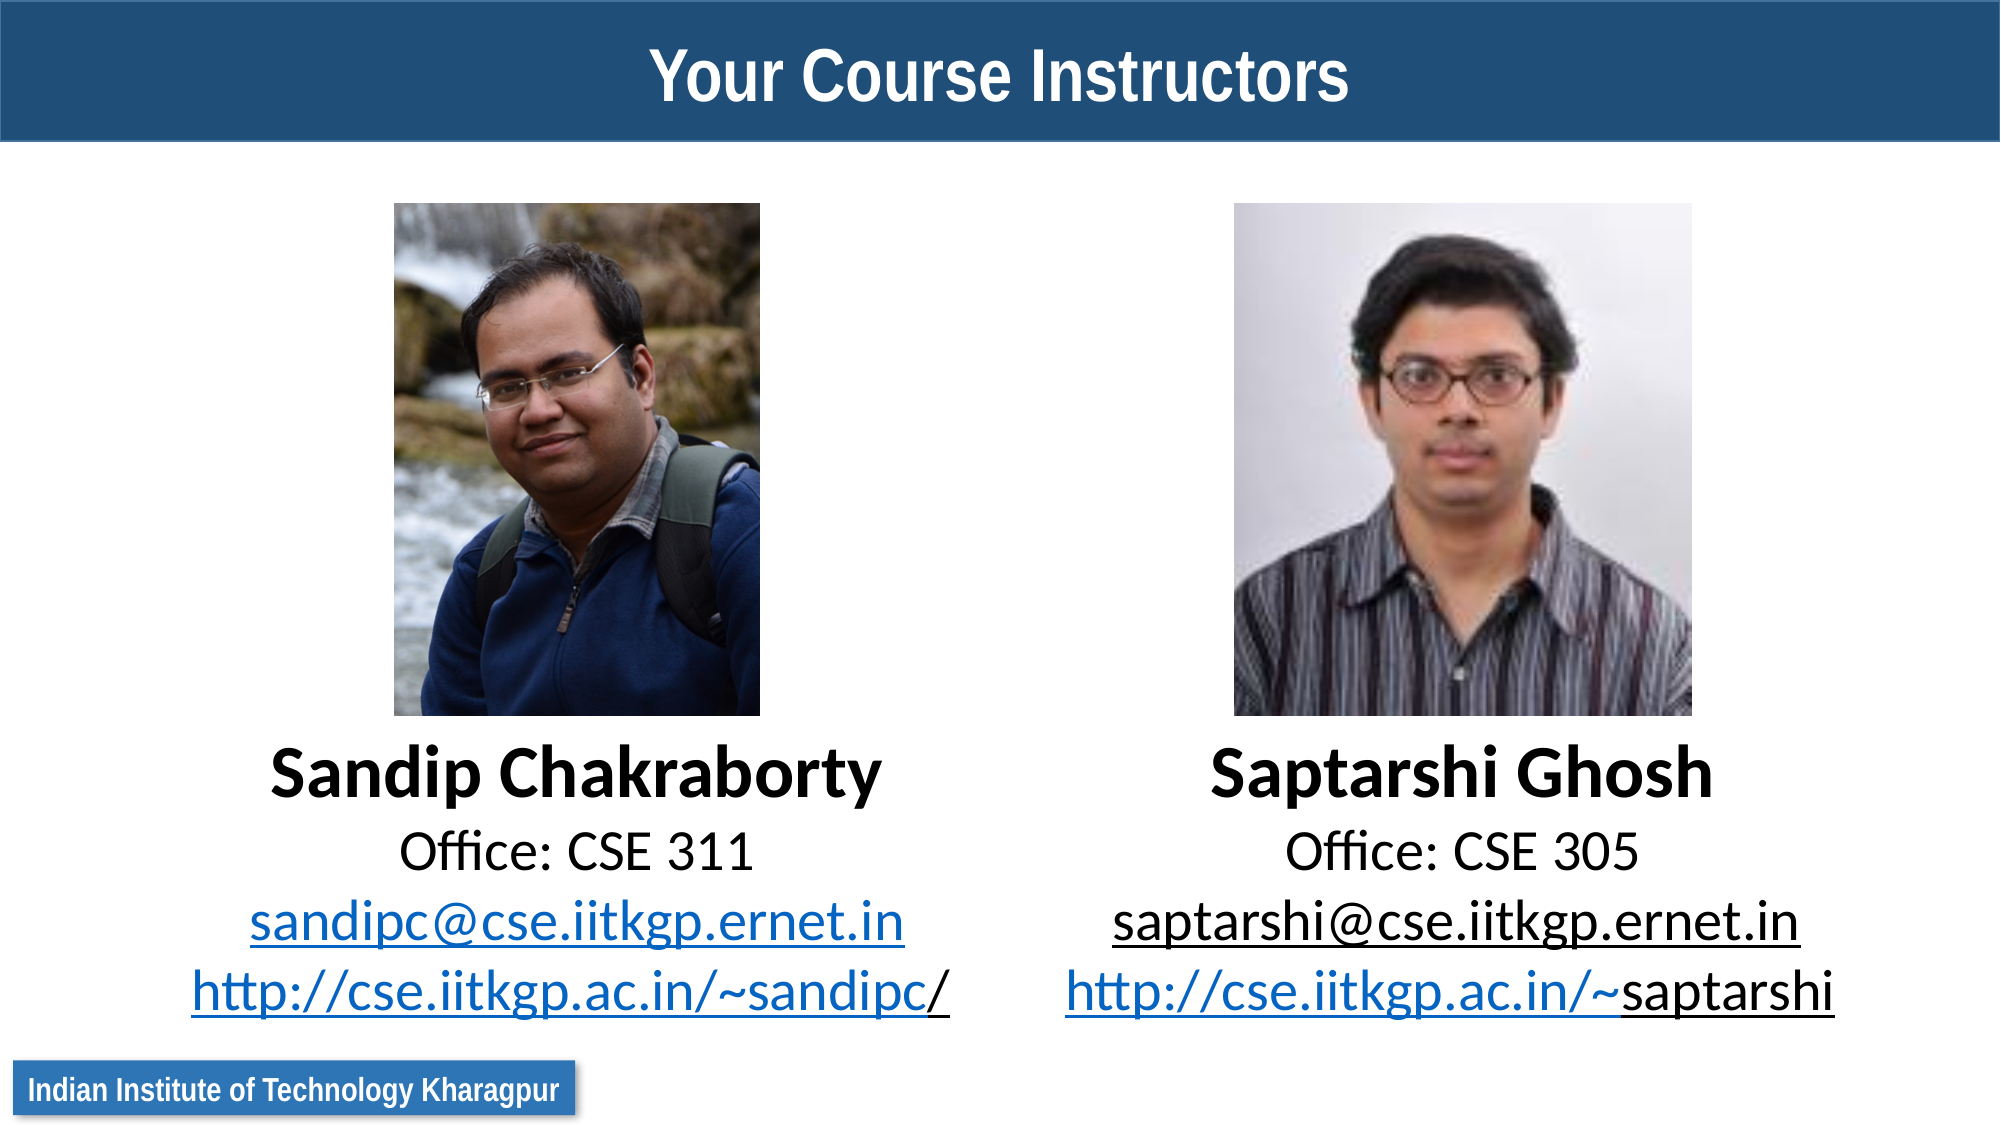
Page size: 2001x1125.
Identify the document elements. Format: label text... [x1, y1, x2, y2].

picture [1234, 203, 1692, 716]
text_box Sandip Chakraborty Office: CSE 311 sandipc@cse.iitkgp.ernet.in http://cse.iitkgp.ac.in/~sandipc/ [134, 715, 1020, 1030]
text_box Saptarshi Ghosh Office: CSE 305 saptarshi@cse.iitkgp.ernet.in http://cse.iitkgp.ac.in/~saptarshi [1020, 715, 1907, 1030]
text_box Your Course Instructors [0, 0, 2000, 142]
text_box Indian Institute of Technology Kharagpur [13, 1060, 576, 1116]
picture [394, 203, 760, 716]
